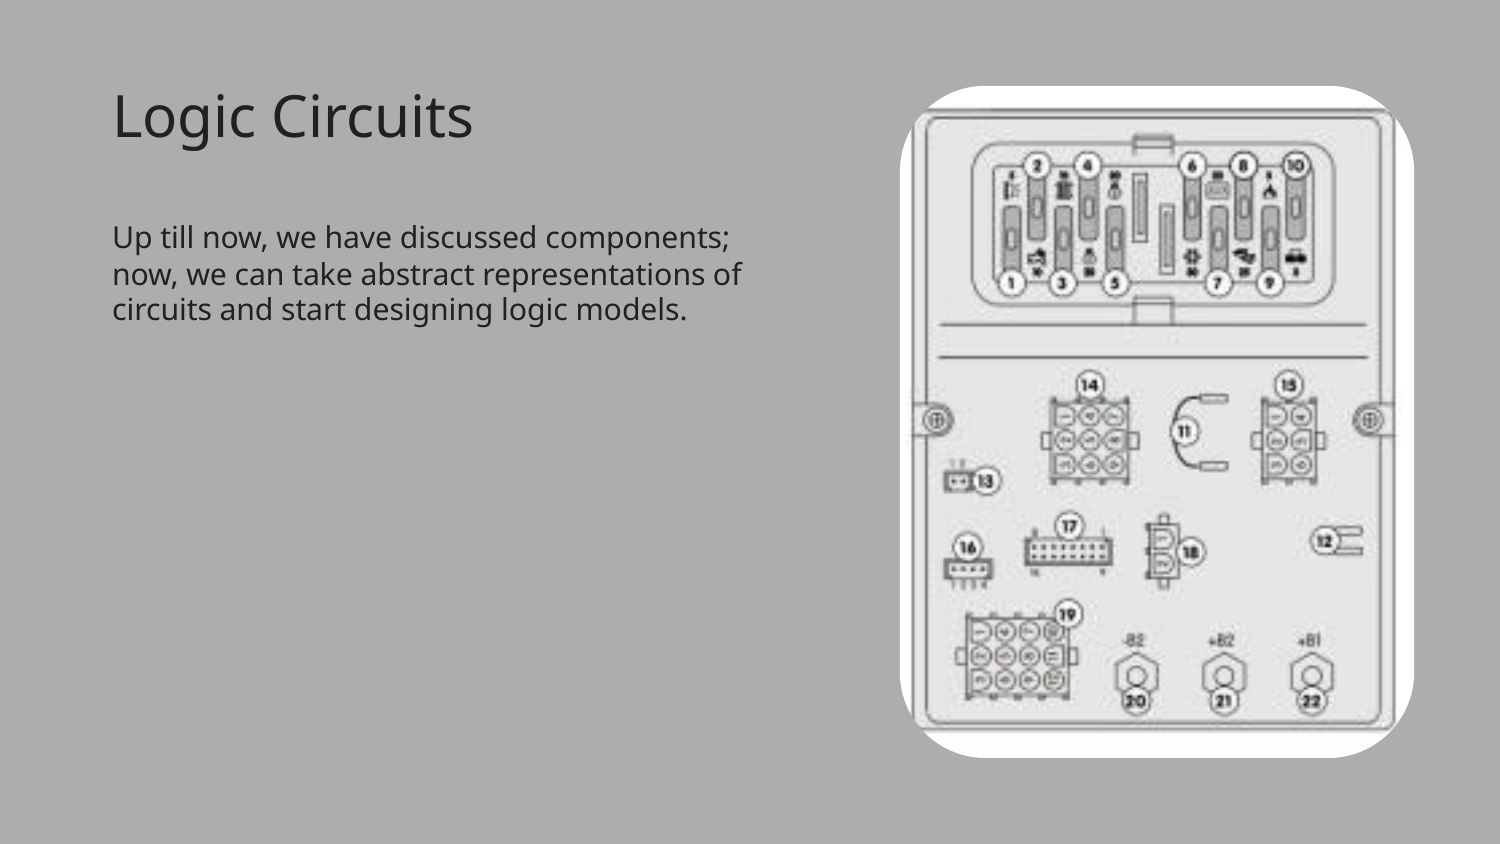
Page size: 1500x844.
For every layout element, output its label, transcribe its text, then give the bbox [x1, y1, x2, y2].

picture [899, 85, 1415, 759]
title Logic Circuits Up till now, we have discussed components; now, we can take abstract representations of circuits and start designing logic models. [97, 64, 819, 586]
